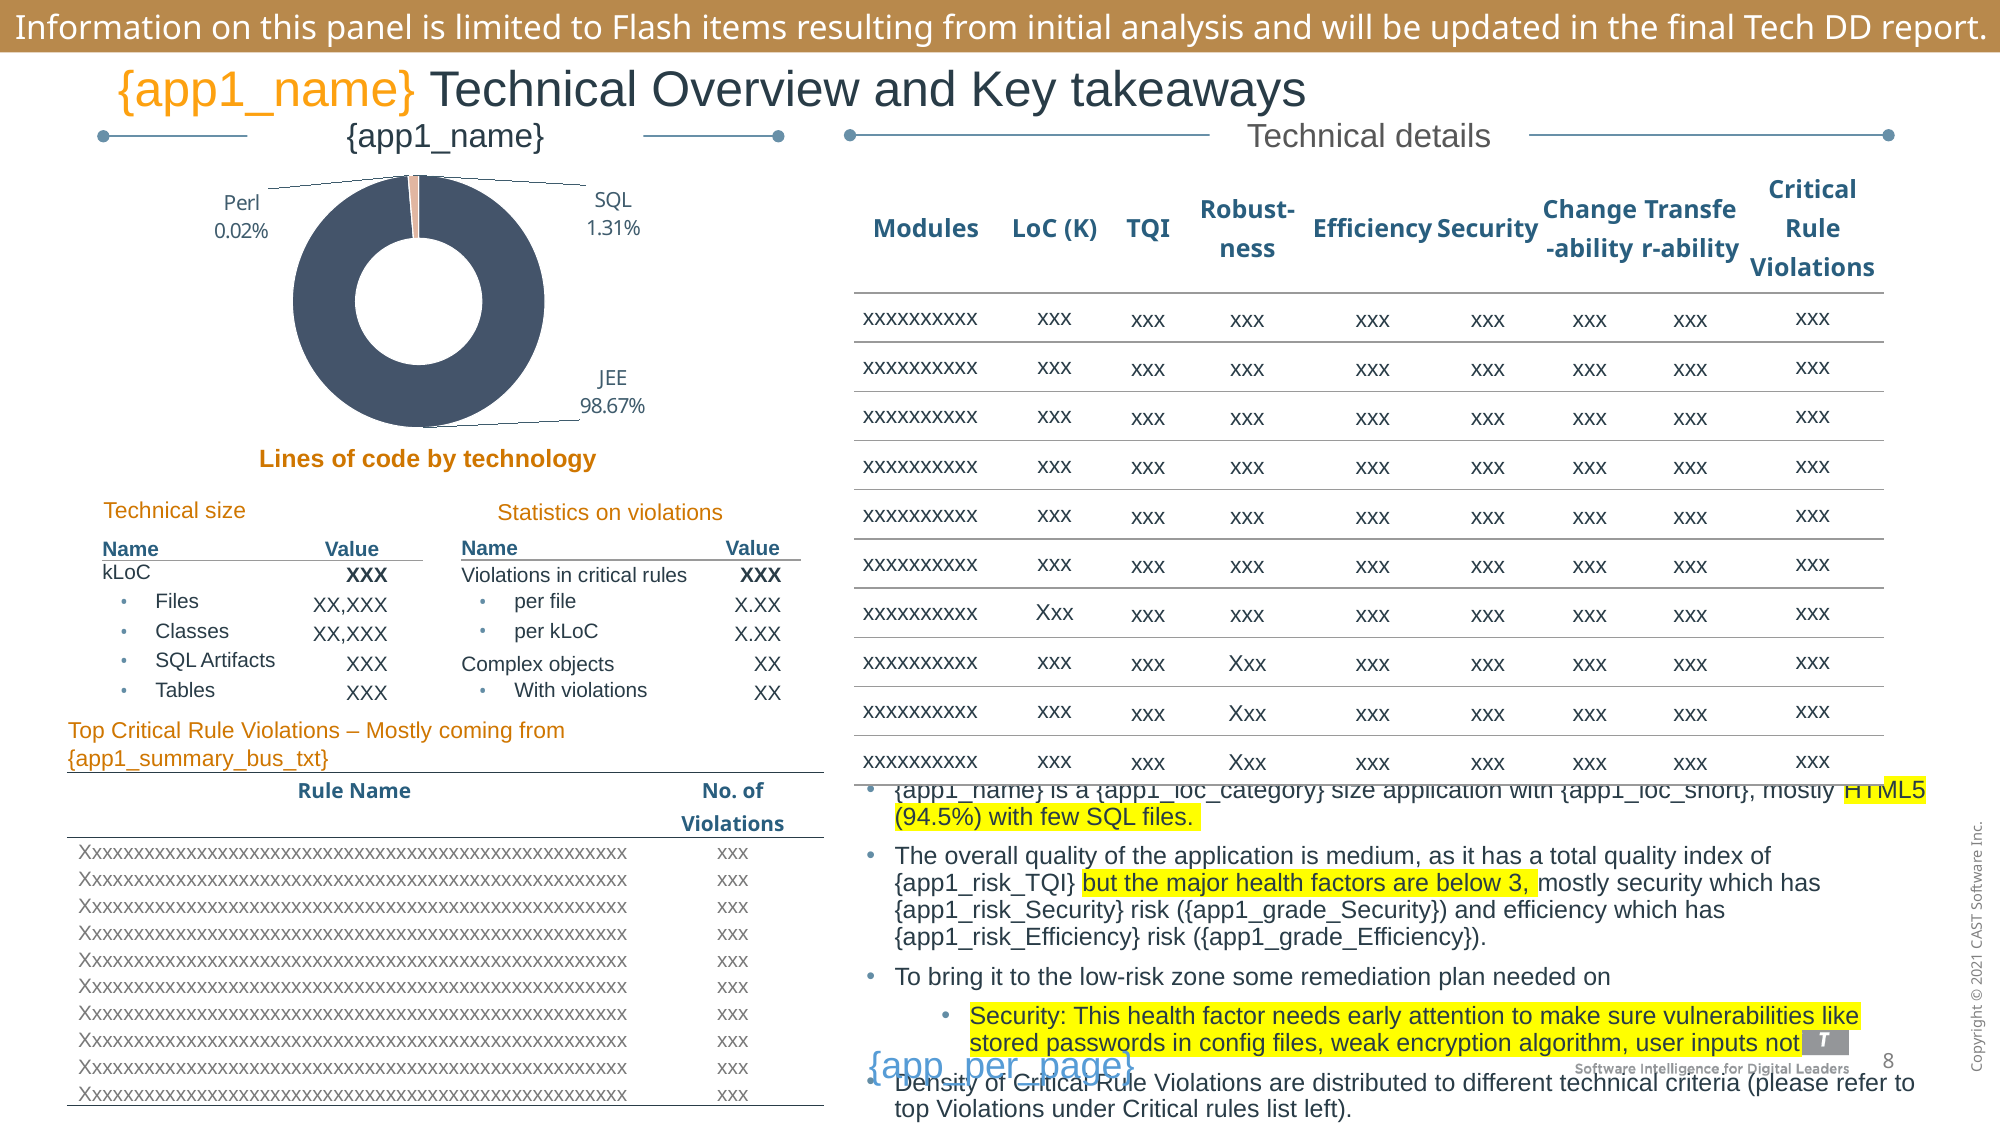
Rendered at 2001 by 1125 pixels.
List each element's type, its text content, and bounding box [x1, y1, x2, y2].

table_header Critical Rule Violations [1741, 158, 1884, 292]
table_cell xxxxxxxxxx [854, 736, 998, 784]
table_cell xxx [642, 838, 824, 864]
table_cell xxx [1310, 343, 1436, 391]
table_cell xxxxxxxxxx [854, 638, 998, 686]
table_header Name [102, 531, 281, 560]
table_cell Xxxxxxxxxxxxxxxxxxxxxxxxxxxxxxxxxxxxxxxxxxxxxxxxxxxx [67, 945, 642, 972]
table_cell xxx [1640, 540, 1741, 587]
table_cell xxx [1436, 736, 1540, 784]
table_cell xxx [642, 891, 824, 918]
table_cell xxx [1436, 687, 1540, 735]
table_cell xxx [1111, 294, 1185, 341]
text_box Statistics on violations [497, 488, 802, 534]
table_cell xxx [1640, 392, 1741, 440]
table_cell xxx [1185, 589, 1310, 637]
table_cell xxx [1310, 736, 1436, 784]
table_cell XXX [281, 679, 423, 708]
table_cell kLoC [102, 561, 281, 590]
table_header Value [704, 531, 801, 559]
table_cell xxx [1540, 294, 1640, 341]
table_cell xxxxxxxxxx [854, 343, 998, 391]
table_cell xxx [1640, 638, 1741, 686]
table_cell xxx [1741, 638, 1884, 686]
table_cell xxx [998, 343, 1111, 391]
table_cell xxx [1310, 392, 1436, 440]
table_cell xxx [1436, 589, 1540, 637]
table_cell xxx [1436, 343, 1540, 391]
table_cell Classes [102, 620, 281, 649]
table_header Name [461, 531, 704, 559]
table_cell xxx [1111, 490, 1185, 538]
table_cell xxx [1111, 589, 1185, 637]
table_cell xxx [1111, 441, 1185, 489]
table_cell xxx [1640, 736, 1741, 784]
table_header No. of Violations [642, 773, 824, 837]
table_cell xxx [1436, 392, 1540, 440]
table_cell XXX [281, 649, 423, 679]
table_cell xxx [998, 294, 1111, 341]
table_cell xxx [1185, 392, 1310, 440]
table_cell xxx [1310, 441, 1436, 489]
table_cell xxx [998, 687, 1111, 735]
table_cell xxx [642, 998, 824, 1025]
table_cell Xxxxxxxxxxxxxxxxxxxxxxxxxxxxxxxxxxxxxxxxxxxxxxxxxxxx [67, 918, 642, 945]
table_cell xxx [1741, 589, 1884, 637]
table_cell Xxxxxxxxxxxxxxxxxxxxxxxxxxxxxxxxxxxxxxxxxxxxxxxxxxxx [67, 972, 642, 998]
table_header Value [281, 531, 423, 560]
table_cell xxx [1640, 687, 1741, 735]
table_cell per file [461, 590, 704, 619]
table_cell xxx [998, 441, 1111, 489]
table_cell XX,XXX [281, 620, 423, 649]
table_cell Xxxxxxxxxxxxxxxxxxxxxxxxxxxxxxxxxxxxxxxxxxxxxxxxxxxx [67, 1025, 642, 1052]
table_cell X.XX [704, 590, 801, 619]
table_cell X.XX [704, 619, 801, 649]
table_cell xxx [1310, 687, 1436, 735]
table_cell Violations in critical rules [461, 561, 704, 590]
table_cell xxx [1540, 638, 1640, 686]
table_header Transfer-ability [1640, 158, 1741, 292]
table_cell Xxxxxxxxxxxxxxxxxxxxxxxxxxxxxxxxxxxxxxxxxxxxxxxxxxxx [67, 1052, 642, 1079]
table_cell xxx [998, 736, 1111, 784]
table_cell xxx [642, 945, 824, 972]
table_cell xxx [1310, 638, 1436, 686]
table_cell xxx [998, 392, 1111, 440]
table_cell xxx [1540, 736, 1640, 784]
table_cell xxx [1185, 490, 1310, 538]
table_cell xxxxxxxxxx [854, 540, 998, 587]
table_header Robust-ness [1185, 158, 1310, 292]
table_cell xxxxxxxxxx [854, 589, 998, 637]
table_cell xxx [1310, 490, 1436, 538]
table_cell xxx [1540, 687, 1640, 735]
table_cell Complex objects [461, 649, 704, 678]
table_cell xxx [998, 540, 1111, 587]
table_header Modules [854, 158, 998, 292]
table_cell xxx [1741, 687, 1884, 735]
table_cell xxx [998, 638, 1111, 686]
table_cell XX [704, 649, 801, 678]
table_cell Xxx [1185, 638, 1310, 686]
table_cell xxx [998, 490, 1111, 538]
table_cell xxx [1111, 540, 1185, 587]
table_cell xxx [1185, 441, 1310, 489]
table_cell Xxxxxxxxxxxxxxxxxxxxxxxxxxxxxxxxxxxxxxxxxxxxxxxxxxxx [67, 864, 642, 891]
table_cell xxx [642, 1025, 824, 1052]
table_cell XXX [281, 561, 423, 590]
table_cell Tables [102, 679, 281, 708]
text_box {app1_name} [246, 138, 644, 149]
table_header Efficiency [1310, 158, 1436, 292]
table_cell xxx [1111, 638, 1185, 686]
table_cell xxx [1741, 392, 1884, 440]
table_cell xxx [642, 1052, 824, 1079]
table_cell xxx [1540, 392, 1640, 440]
table_cell xxx [1310, 294, 1436, 341]
text_box {app_per_page} [853, 1032, 1321, 1094]
text_box {app1_name} Technical Overview and Key takeaways [103, 55, 1897, 138]
picture [1575, 1022, 1849, 1077]
table_cell xxx [1540, 490, 1640, 538]
table_cell XXX [704, 561, 801, 590]
text_box {app1_name} is a {app1_loc_category} size application with {app1_loc_short}, mostly HTML5 (94.5%) with few SQL files. The overall quality of the application is medium, as it has a total quality index of {app1_risk_TQI} but the major health factors are below 3, mostly security which has {app1_risk_Security} risk ({app1_grade_Security}) and efficiency which has {app1_risk_Efficiency} risk ({app1_grade_Efficiency}). To bring it to the low-risk zone some remediation plan needed on Security: This health factor needs early attention to make sure vulnerabilities like stored passwords in config files, weak encryption algorithm, user inputs not Density of Critical Rule Violations are distributed to different technical criteria (please refer to top Violations under Critical rules list left). [848, 777, 1933, 1015]
table_cell xxxxxxxxxx [854, 687, 998, 735]
table_cell xxxxxxxxxx [854, 294, 998, 341]
table_header LoC (K) [998, 158, 1111, 292]
table_cell xxx [1640, 441, 1741, 489]
table_cell xxx [642, 864, 824, 891]
text_box Top Critical Rule Violations – Mostly coming from {app1_summary_bus_txt} [67, 721, 804, 766]
table_cell xxx [1741, 736, 1884, 784]
table_cell xxx [1640, 490, 1741, 538]
table_cell Xxxxxxxxxxxxxxxxxxxxxxxxxxxxxxxxxxxxxxxxxxxxxxxxxxxx [67, 838, 642, 864]
table_cell xxx [1540, 540, 1640, 587]
table_cell xxx [1741, 441, 1884, 489]
table_cell Xxxxxxxxxxxxxxxxxxxxxxxxxxxxxxxxxxxxxxxxxxxxxxxxxxxx [67, 998, 642, 1025]
table_cell per kLoC [461, 619, 704, 649]
table_cell XX [704, 678, 801, 708]
table_cell xxx [642, 1079, 824, 1105]
table_cell Xxxxxxxxxxxxxxxxxxxxxxxxxxxxxxxxxxxxxxxxxxxxxxxxxxxx [67, 1079, 642, 1105]
table_cell xxx [1540, 343, 1640, 391]
table_cell Xxx [998, 589, 1111, 637]
chart [191, 165, 691, 444]
table_cell xxx [1111, 736, 1185, 784]
table_cell xxx [1540, 441, 1640, 489]
table_cell Xxx [1185, 736, 1310, 784]
table_cell xxx [1640, 294, 1741, 341]
table_cell xxx [1741, 294, 1884, 341]
table_cell xxx [642, 918, 824, 945]
table_cell xxx [1640, 343, 1741, 391]
table_cell xxx [642, 972, 824, 998]
table_cell xxx [1185, 294, 1310, 341]
table_cell xxx [1185, 343, 1310, 391]
text_box Lines of code by technology [258, 444, 658, 471]
table_cell xxx [1741, 540, 1884, 587]
table_cell xxx [1540, 589, 1640, 637]
table_cell xxx [1741, 343, 1884, 391]
table_cell xxxxxxxxxx [854, 441, 998, 489]
table_cell xxx [1436, 294, 1540, 341]
table_header Change-ability [1540, 158, 1640, 292]
table_cell xxx [1741, 490, 1884, 538]
table_cell xxx [1436, 441, 1540, 489]
table_cell xxx [1111, 687, 1185, 735]
table_cell xxx [1436, 638, 1540, 686]
text_box Technical details [1209, 138, 1530, 151]
table_cell Xxx [1185, 687, 1310, 735]
table_cell With violations [461, 678, 704, 708]
table_cell Xxxxxxxxxxxxxxxxxxxxxxxxxxxxxxxxxxxxxxxxxxxxxxxxxxxx [67, 891, 642, 918]
table_header Rule Name [67, 773, 642, 837]
table_cell xxx [1111, 392, 1185, 440]
table_cell xxx [1310, 540, 1436, 587]
table_cell xxx [1436, 540, 1540, 587]
table_header Security [1436, 158, 1540, 292]
table_header TQI [1111, 158, 1185, 292]
table_cell xxx [1640, 589, 1741, 637]
table_cell xxx [1111, 343, 1185, 391]
table_cell XX,XXX [281, 590, 423, 620]
table_cell xxxxxxxxxx [854, 392, 998, 440]
table_cell Files [102, 590, 281, 620]
table_cell SQL Artifacts [102, 649, 281, 679]
text_box Technical size [102, 487, 368, 531]
table_cell xxx [1310, 589, 1436, 637]
table_cell xxx [1436, 490, 1540, 538]
table_cell xxxxxxxxxx [854, 490, 998, 538]
table_cell xxx [1185, 540, 1310, 587]
